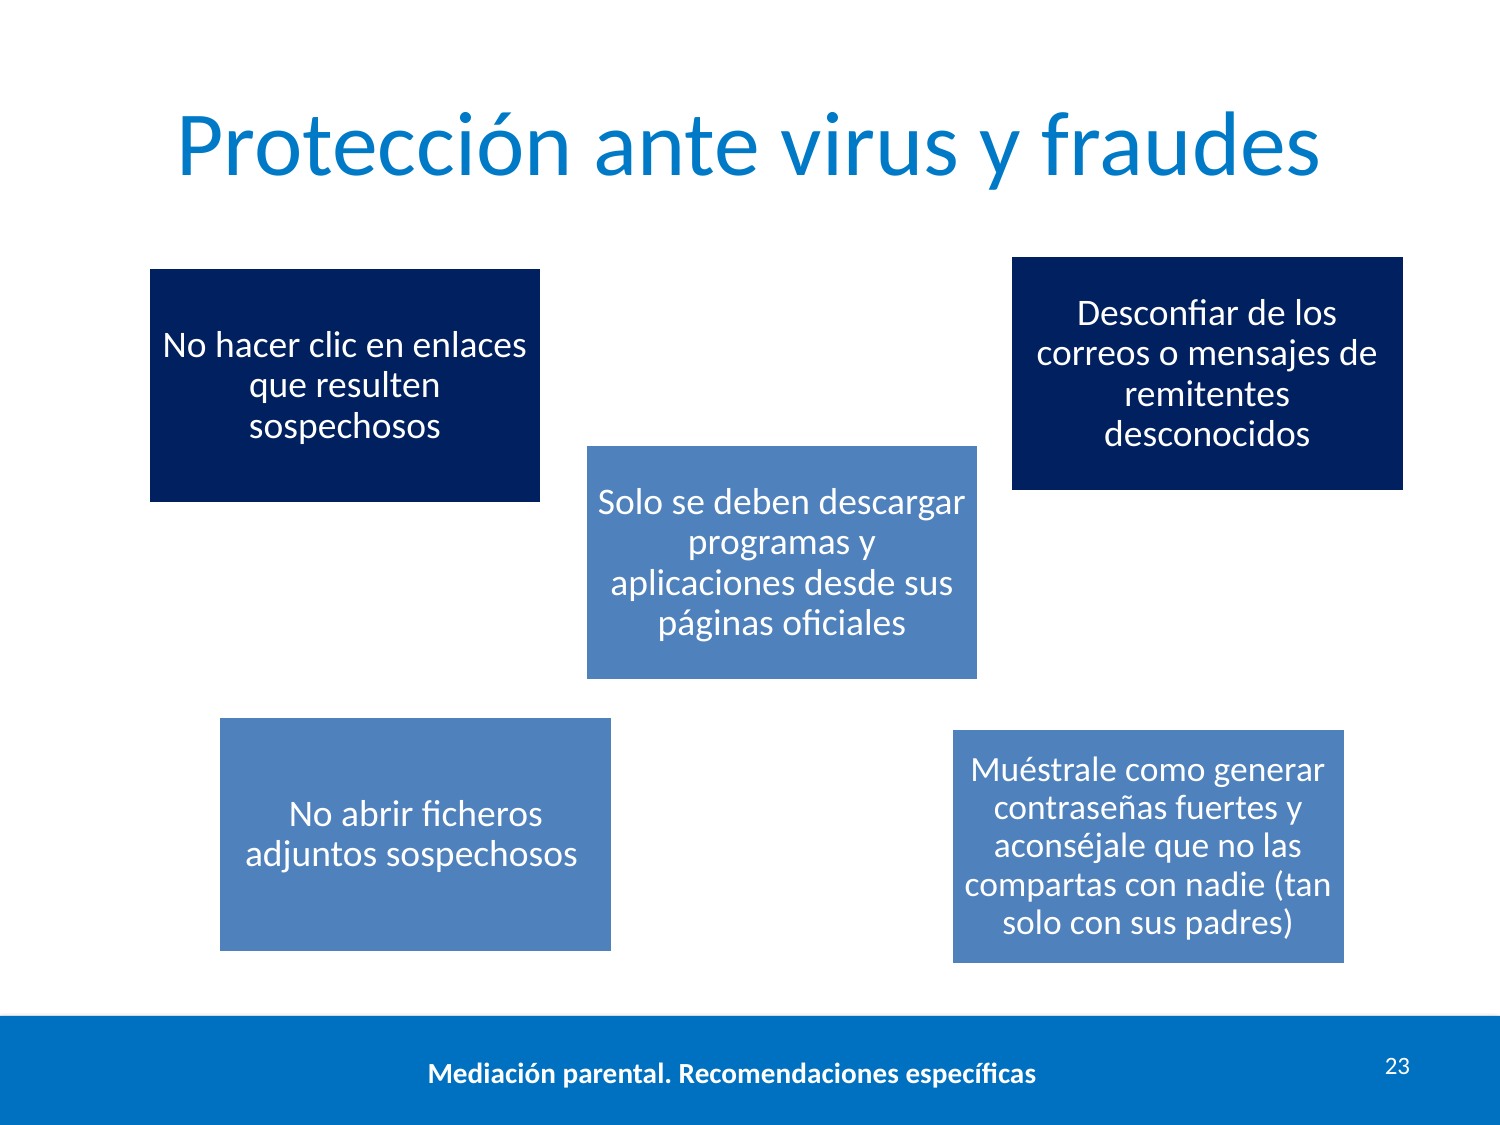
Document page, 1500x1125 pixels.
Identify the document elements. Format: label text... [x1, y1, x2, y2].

slide_number 23 [1305, 1042, 1425, 1103]
title Protección ante virus y fraudes [75, 45, 1425, 233]
footer Mediación parental. Recomendaciones específicas [265, 1046, 1199, 1107]
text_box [147, 243, 1412, 1012]
